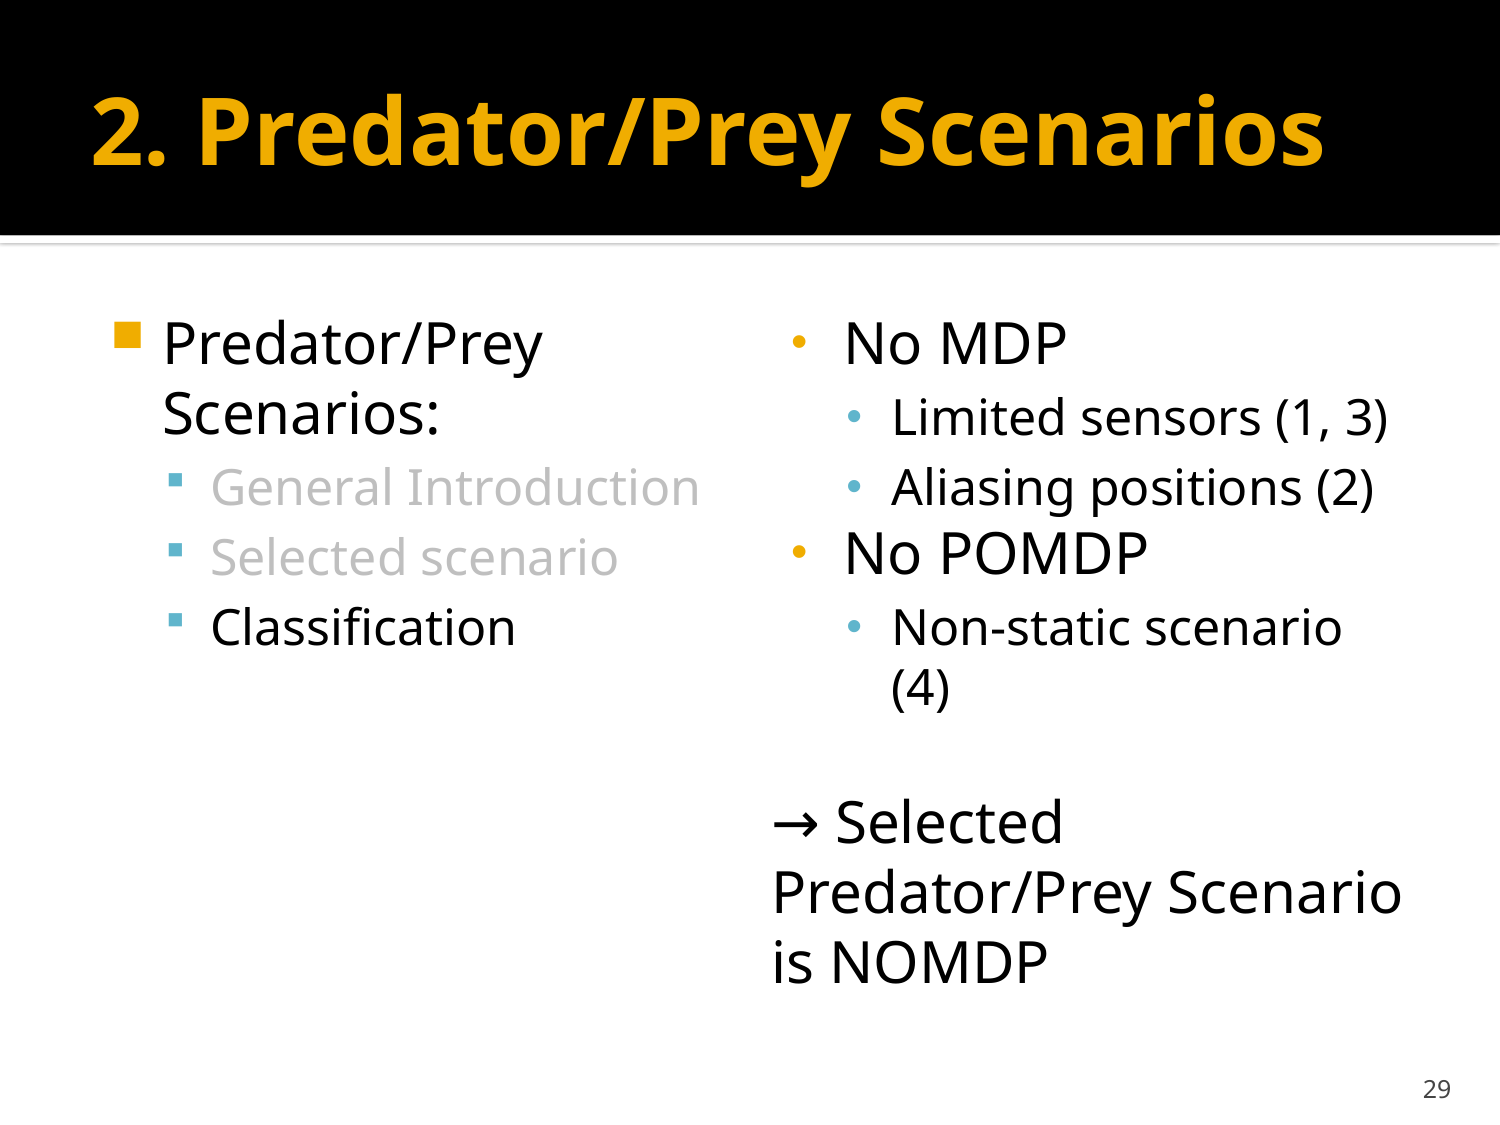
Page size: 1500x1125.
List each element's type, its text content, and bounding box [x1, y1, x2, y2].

slide_number 29 [1345, 1062, 1467, 1108]
list Predator/Prey Scenarios: General Introduction Selected scenario Classification [75, 291, 738, 1050]
list No MDP Limited sensors (1, 3) Aliasing positions (2) No POMDP Non-static scenario (4) → Selected Predator/Prey Scenario is NOMDP [762, 291, 1425, 1050]
title 2. Predator/Prey Scenarios [75, 24, 1425, 231]
